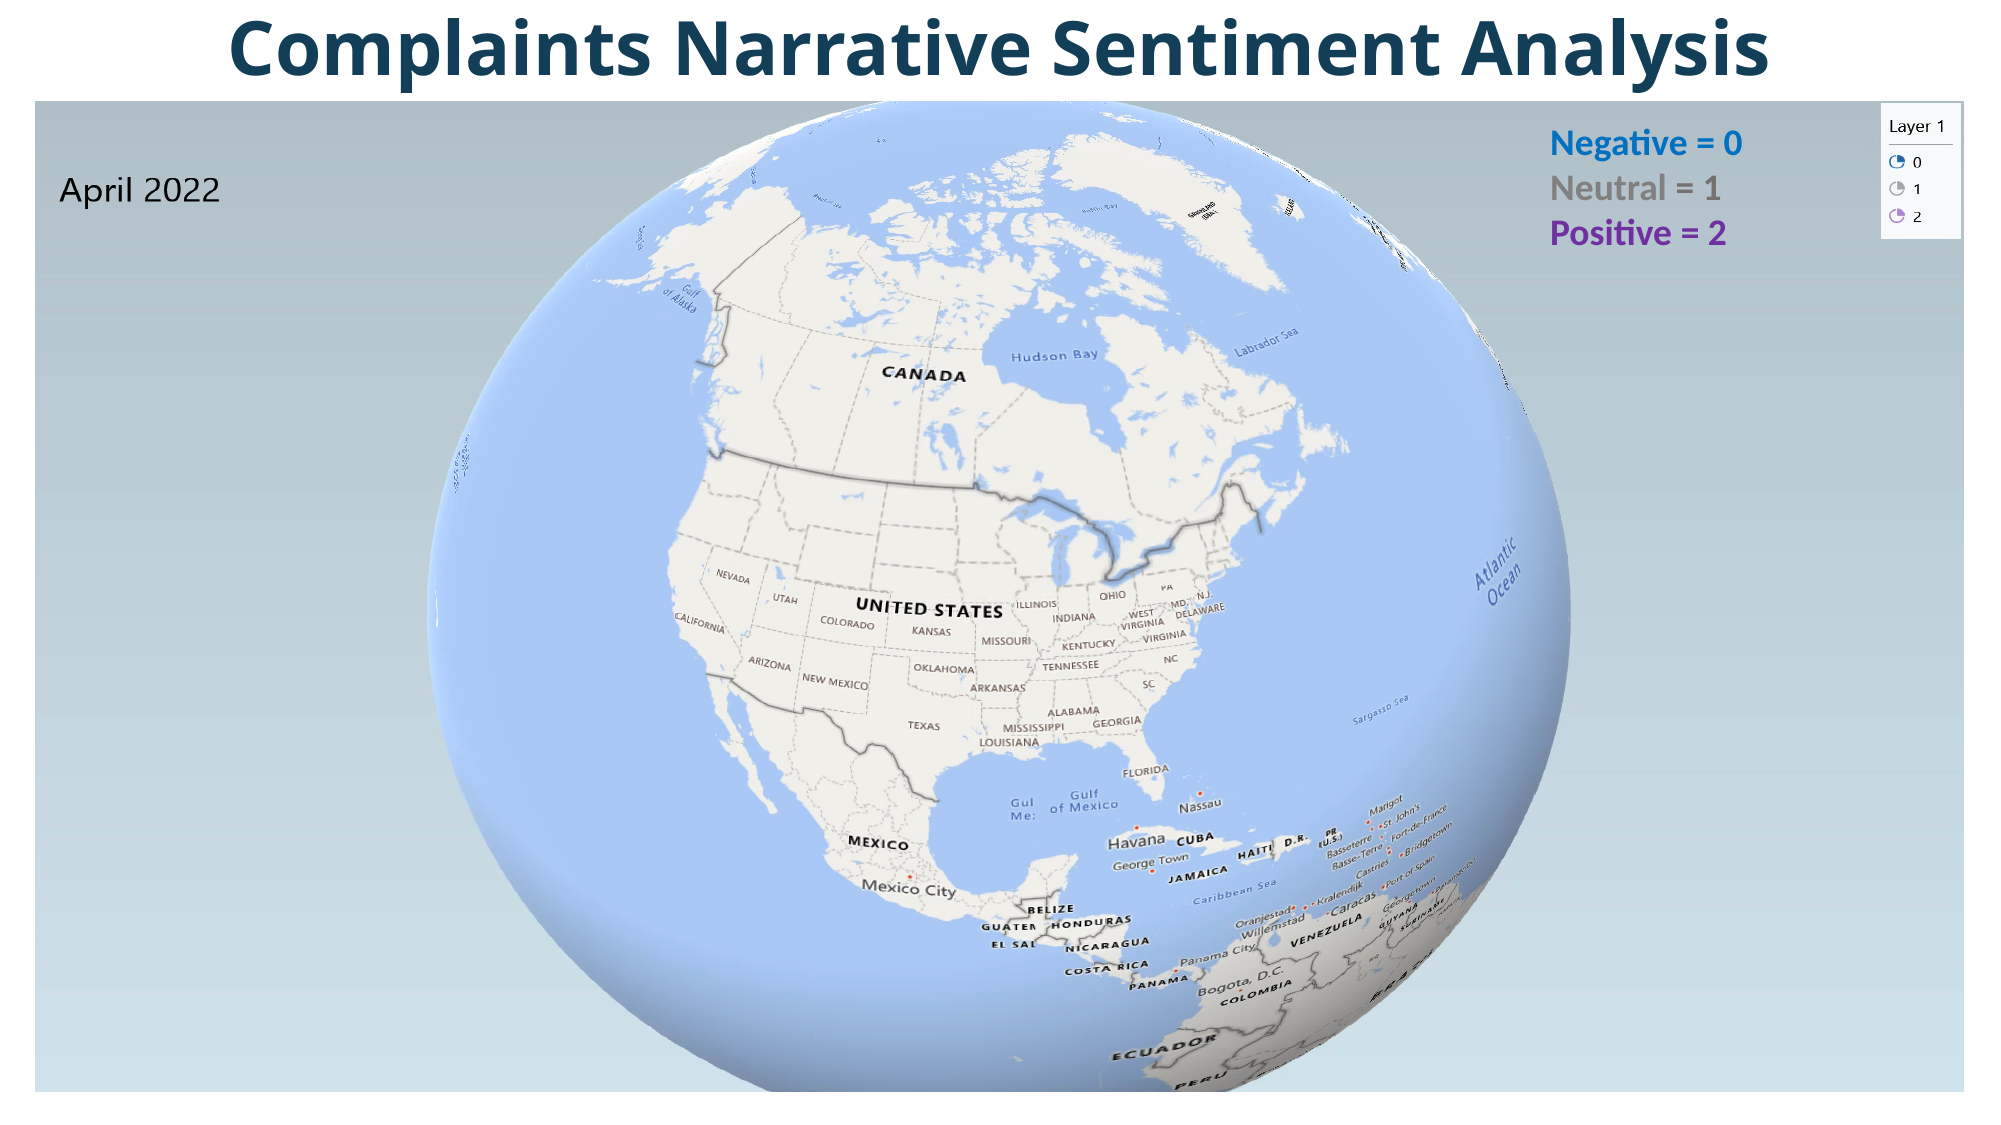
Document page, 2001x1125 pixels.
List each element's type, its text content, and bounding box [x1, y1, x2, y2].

title Complaints Narrative Sentiment Analysis [0, 0, 1999, 102]
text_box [34, 100, 1965, 1093]
text_box Negative = 0 Neutral = 1 Positive = 2 [1535, 65, 1771, 100]
